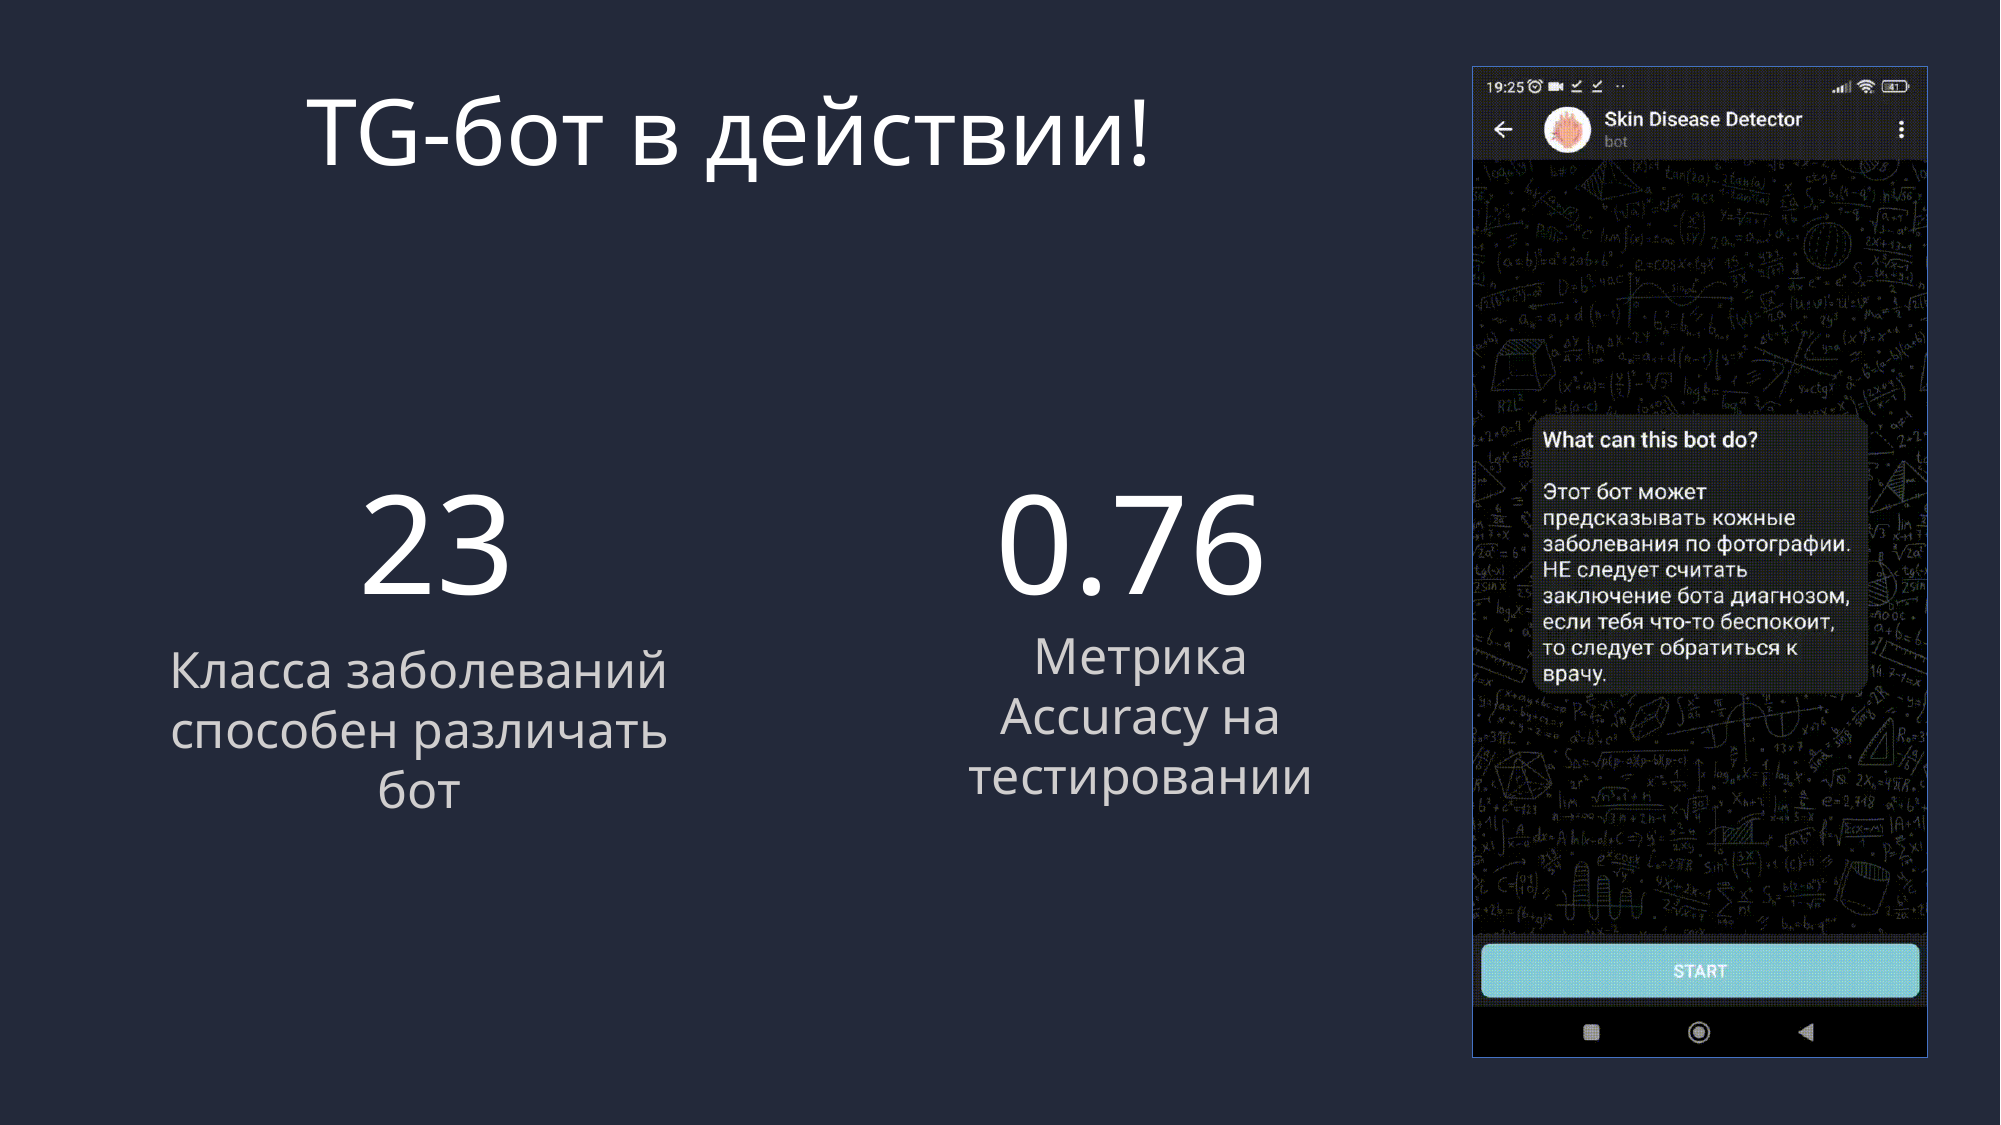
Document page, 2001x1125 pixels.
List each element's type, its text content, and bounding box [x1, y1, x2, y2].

picture [1472, 66, 1928, 1058]
text_box TG-бот в действии! [291, 66, 1359, 192]
text_box Метрика Accuracy на тестировании [932, 616, 1350, 812]
text_box 0.76 [980, 449, 1350, 630]
text_box Класса заболеваний способен различать бот [131, 630, 709, 826]
text_box 23 [343, 449, 602, 630]
